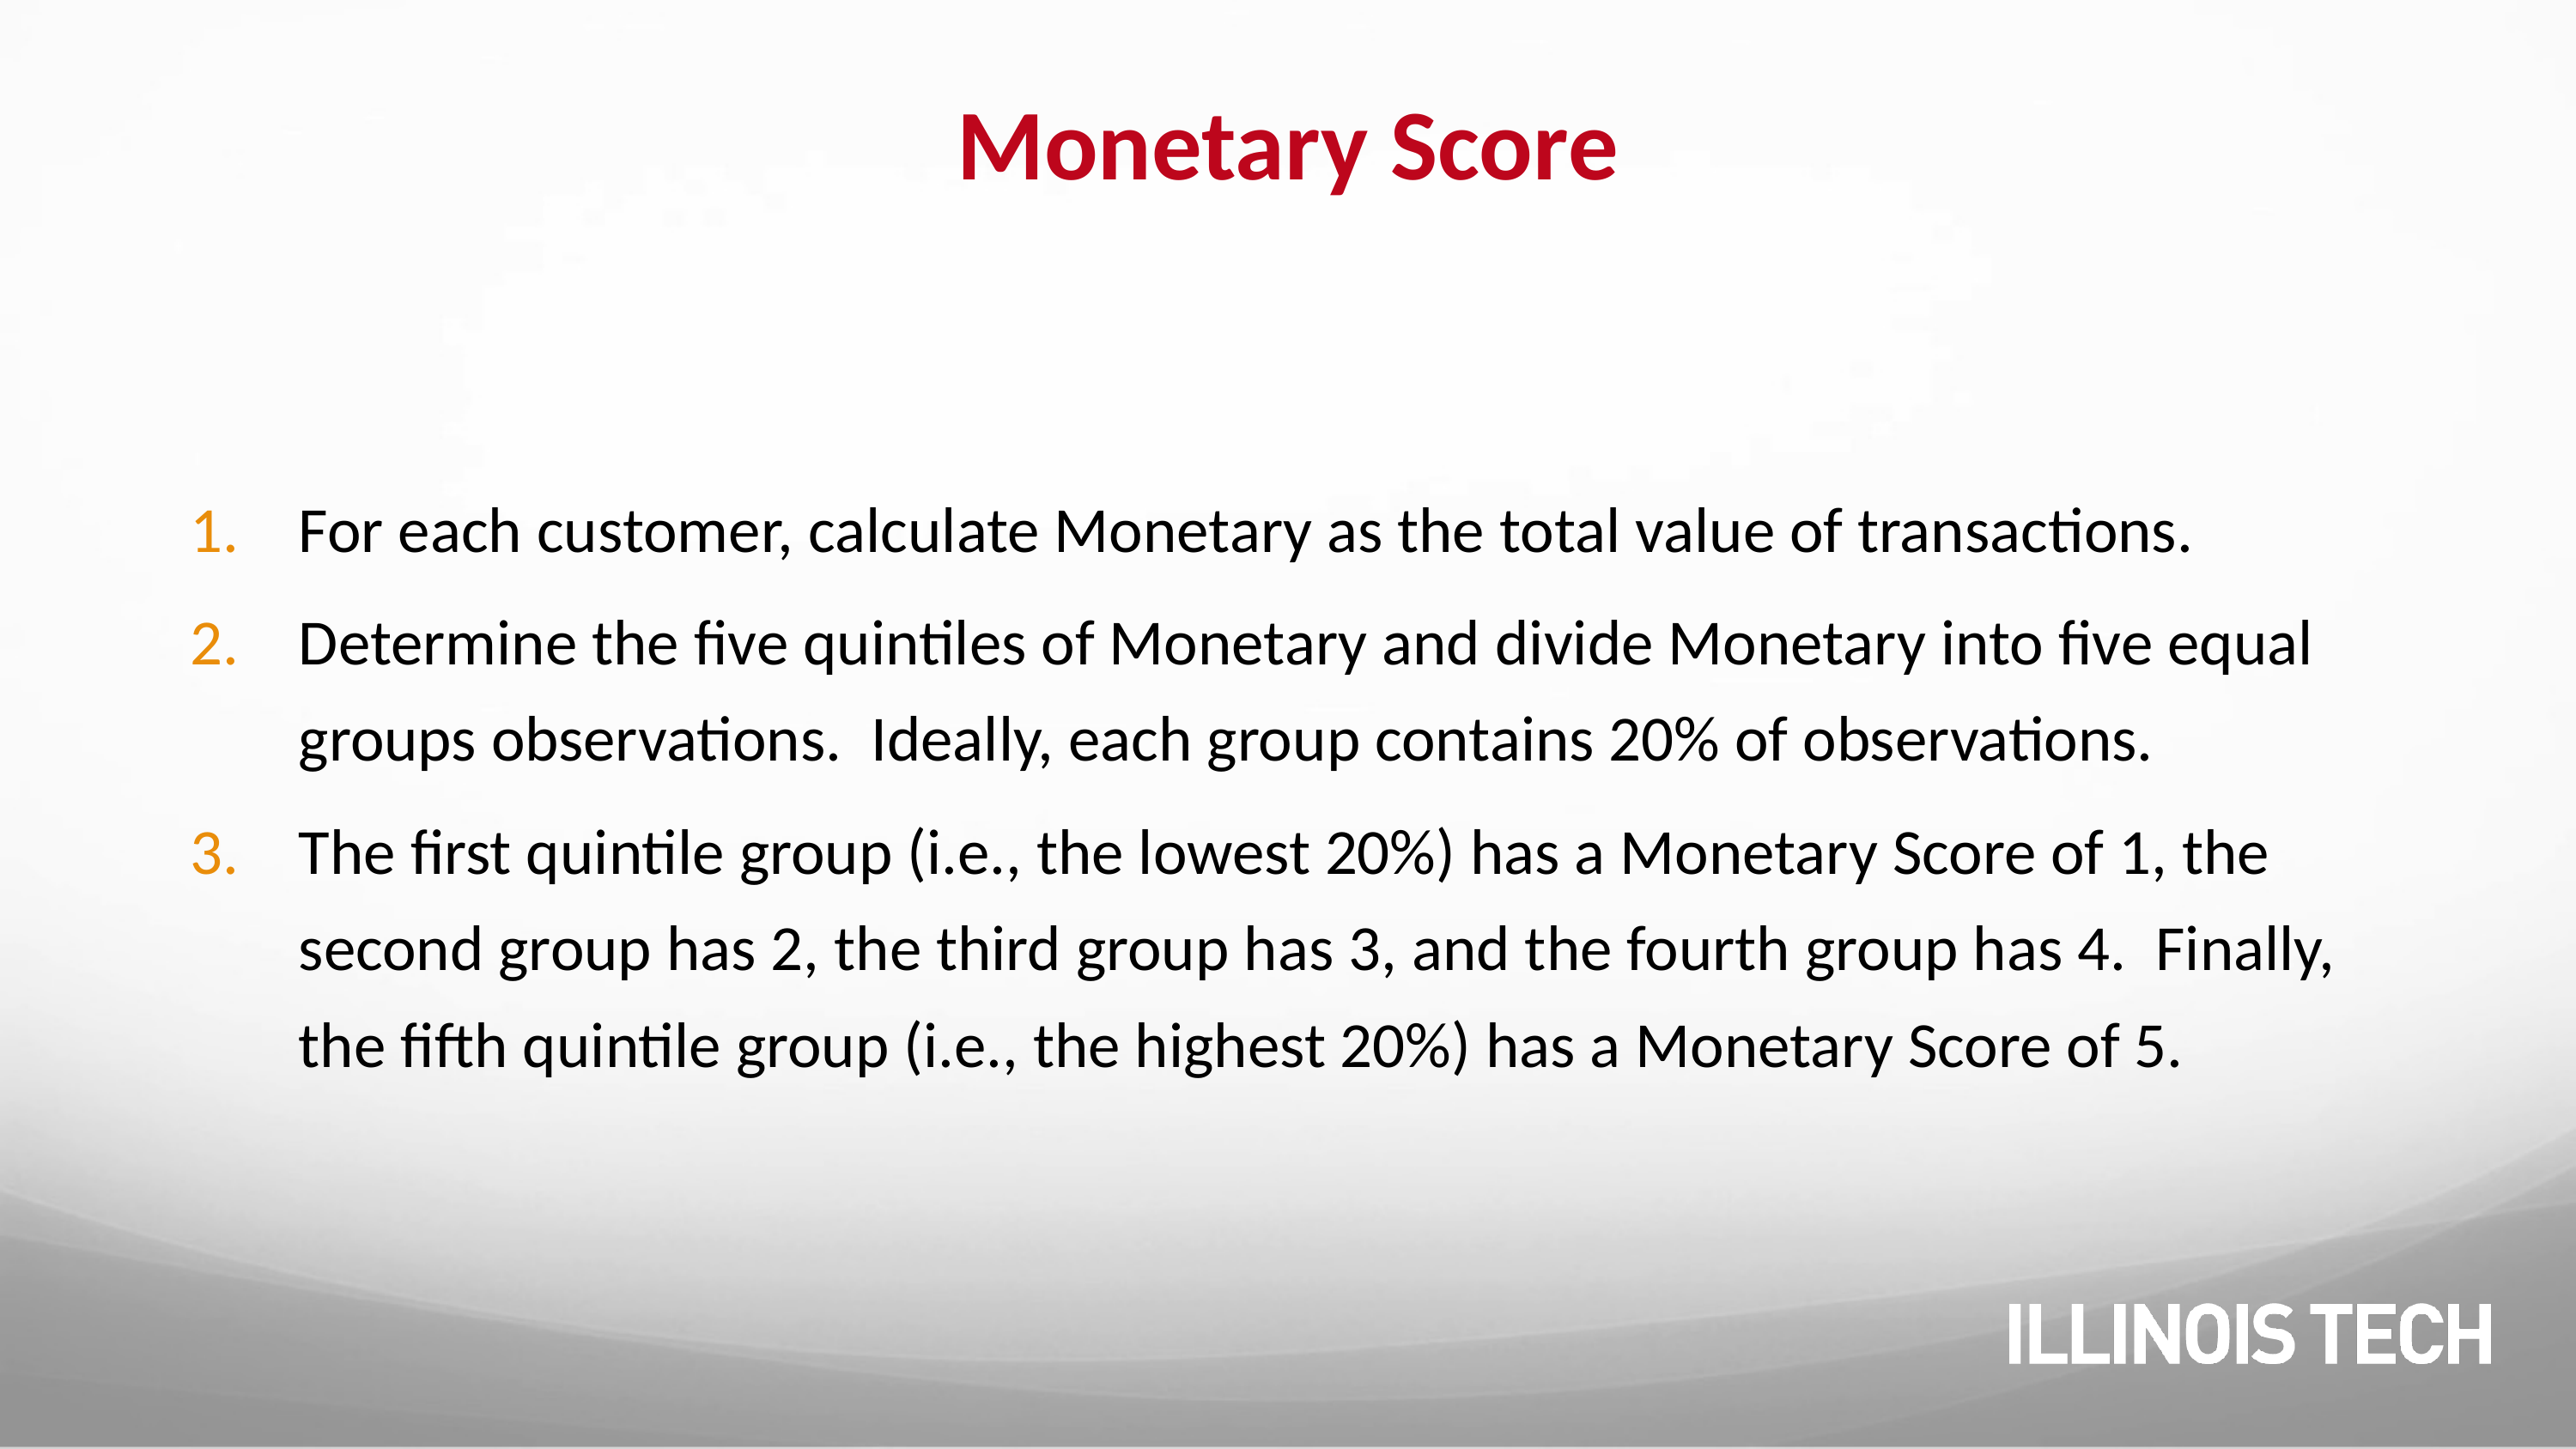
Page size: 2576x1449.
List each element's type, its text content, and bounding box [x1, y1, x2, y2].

list For each customer, calculate Monetary as the total value of transactions. Determine the five quintiles of Monetary and divide Monetary into five equal groups observations. Ideally, each group contains 20% of observations. The first quintile group (i.e., the lowest 20%) has a Monetary Score of 1, the second group has 2, the third group has 3, and the fourth group has 4. Finally, the fifth quintile group (i.e., the highest 20%) has a Monetary Score of 5. [177, 314, 2399, 1234]
title Monetary Score [177, 0, 2399, 280]
picture [0, 0, 2576, 1449]
